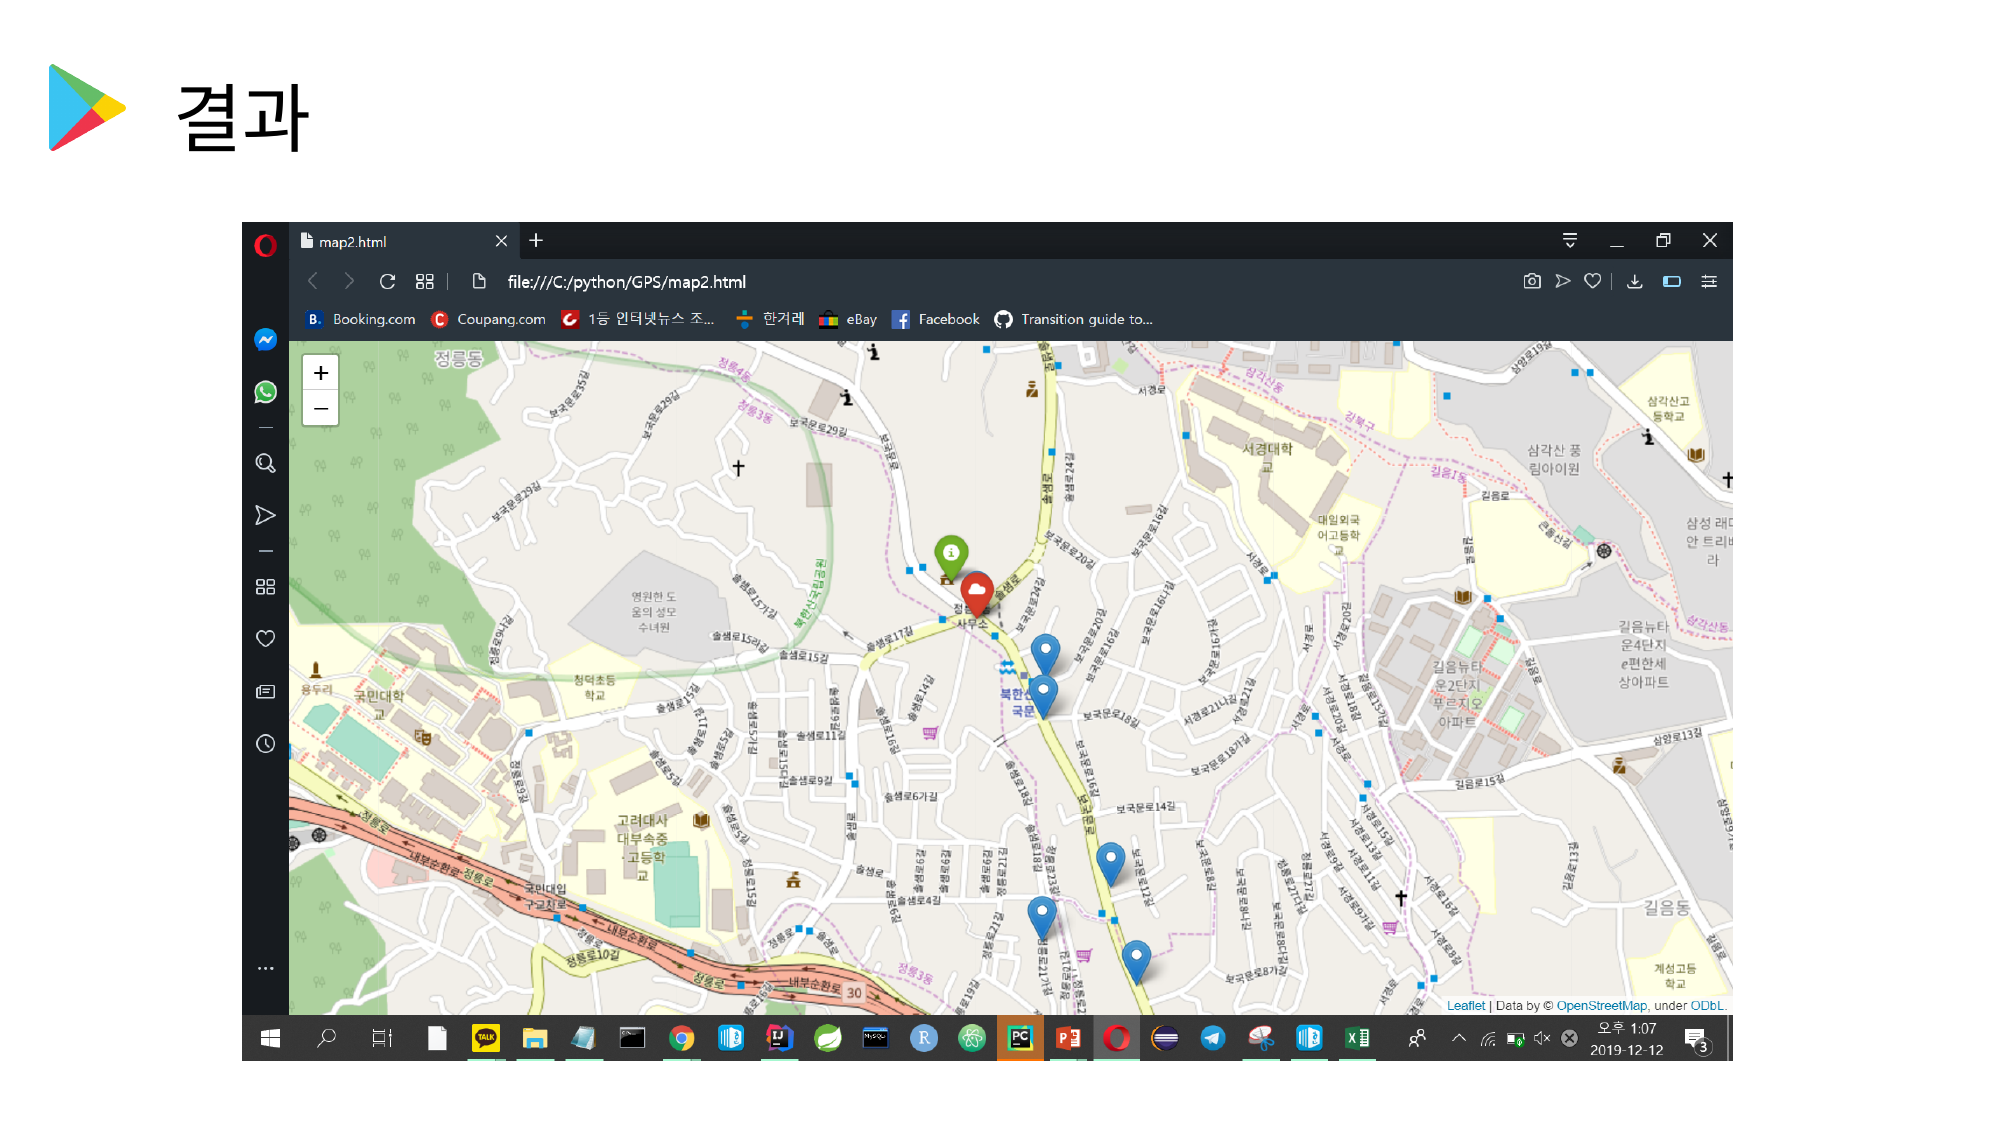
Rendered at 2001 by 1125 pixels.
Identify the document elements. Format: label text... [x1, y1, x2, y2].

text_box 결과 [158, 64, 326, 170]
picture [242, 222, 1733, 1061]
picture [49, 64, 126, 151]
